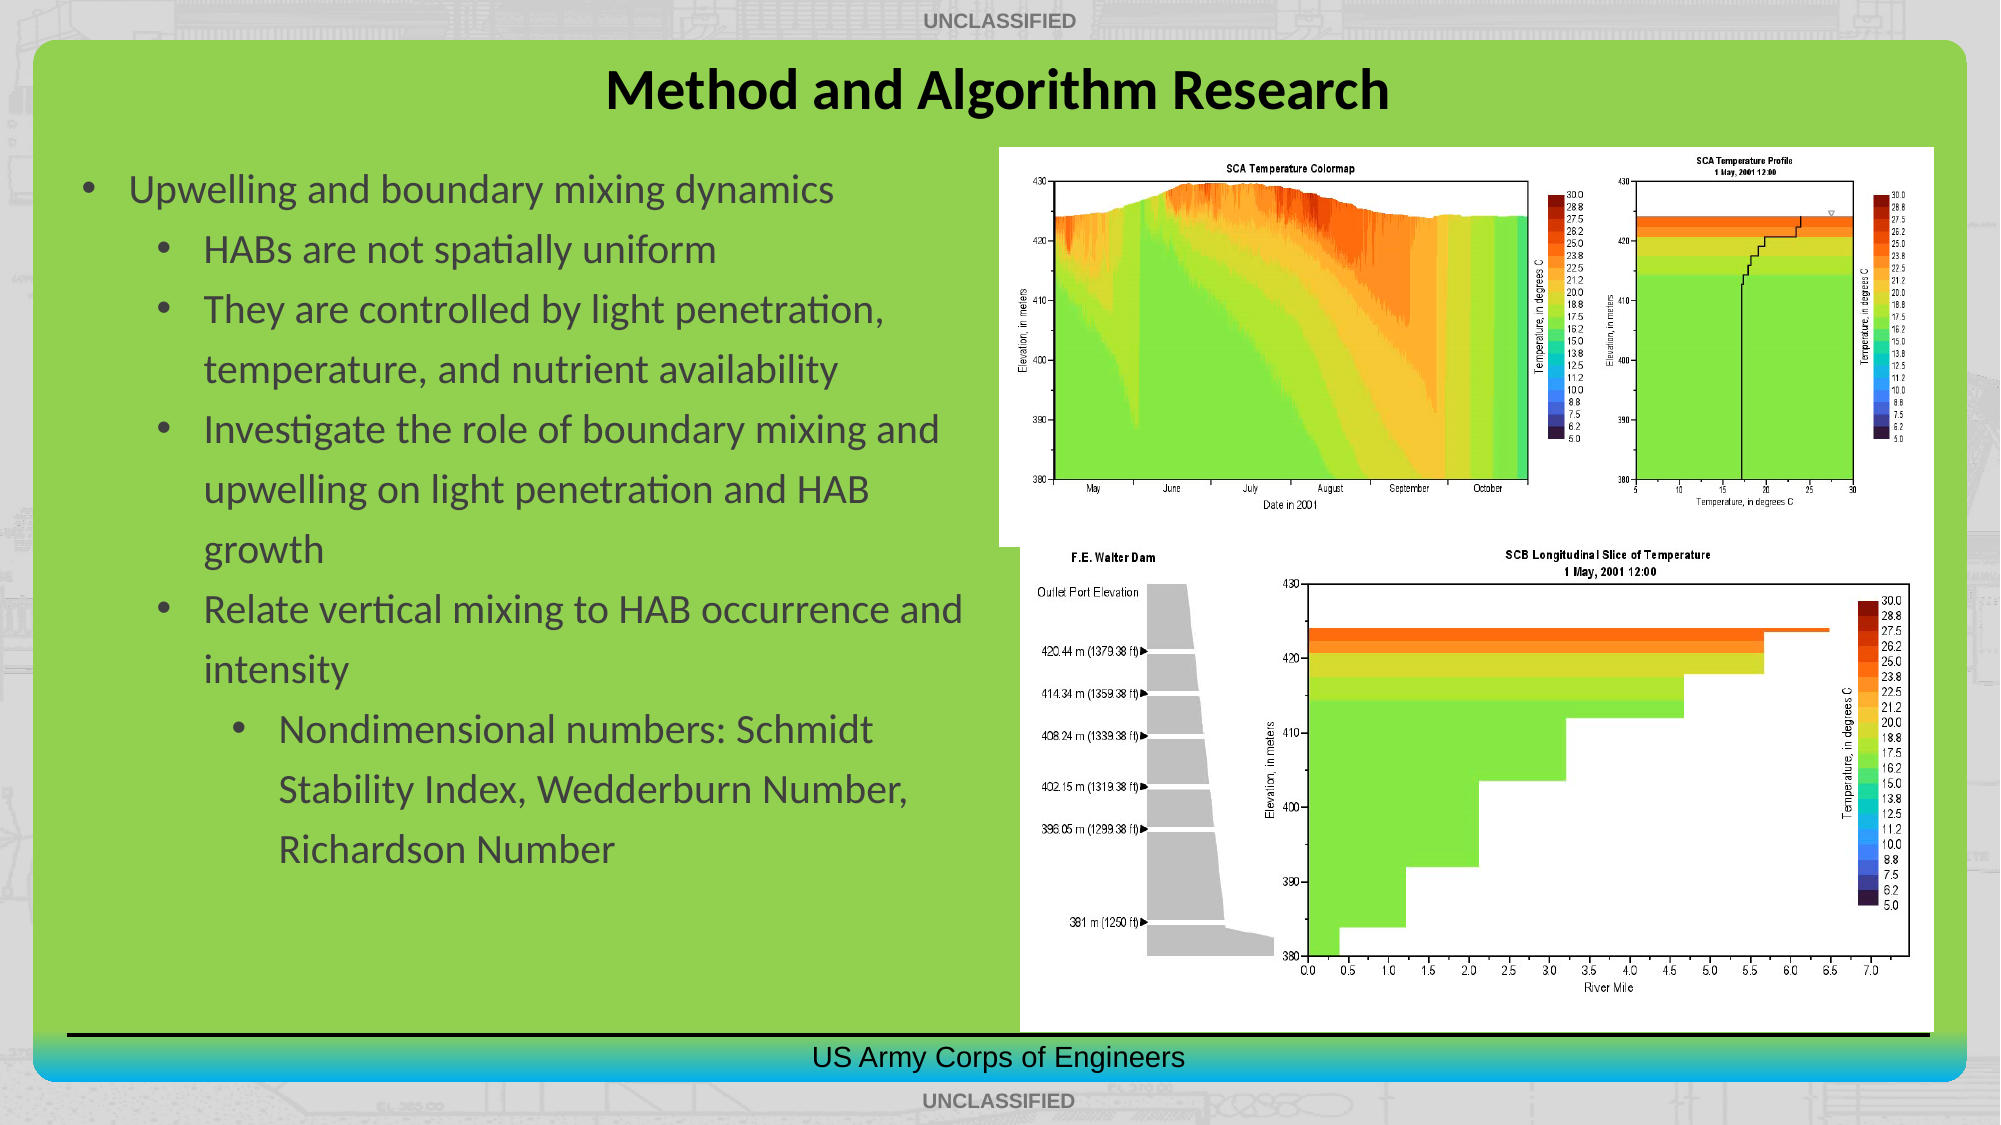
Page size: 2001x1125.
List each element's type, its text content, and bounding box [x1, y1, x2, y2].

title Method and Algorithm Research [31, 40, 1966, 132]
list Upwelling and boundary mixing dynamics HABs are not spatially uniform They are controlled by light penetration, temperature, and nutrient availability Investigate the role of boundary mixing and upwelling on light penetration and HAB growth Relate vertical mixing to HAB occurrence and intensity Nondimensional numbers: Schmidt Stability Index, Wedderburn Number, Richardson Number [66, 144, 1000, 1009]
picture [0, 0, 2000, 1125]
